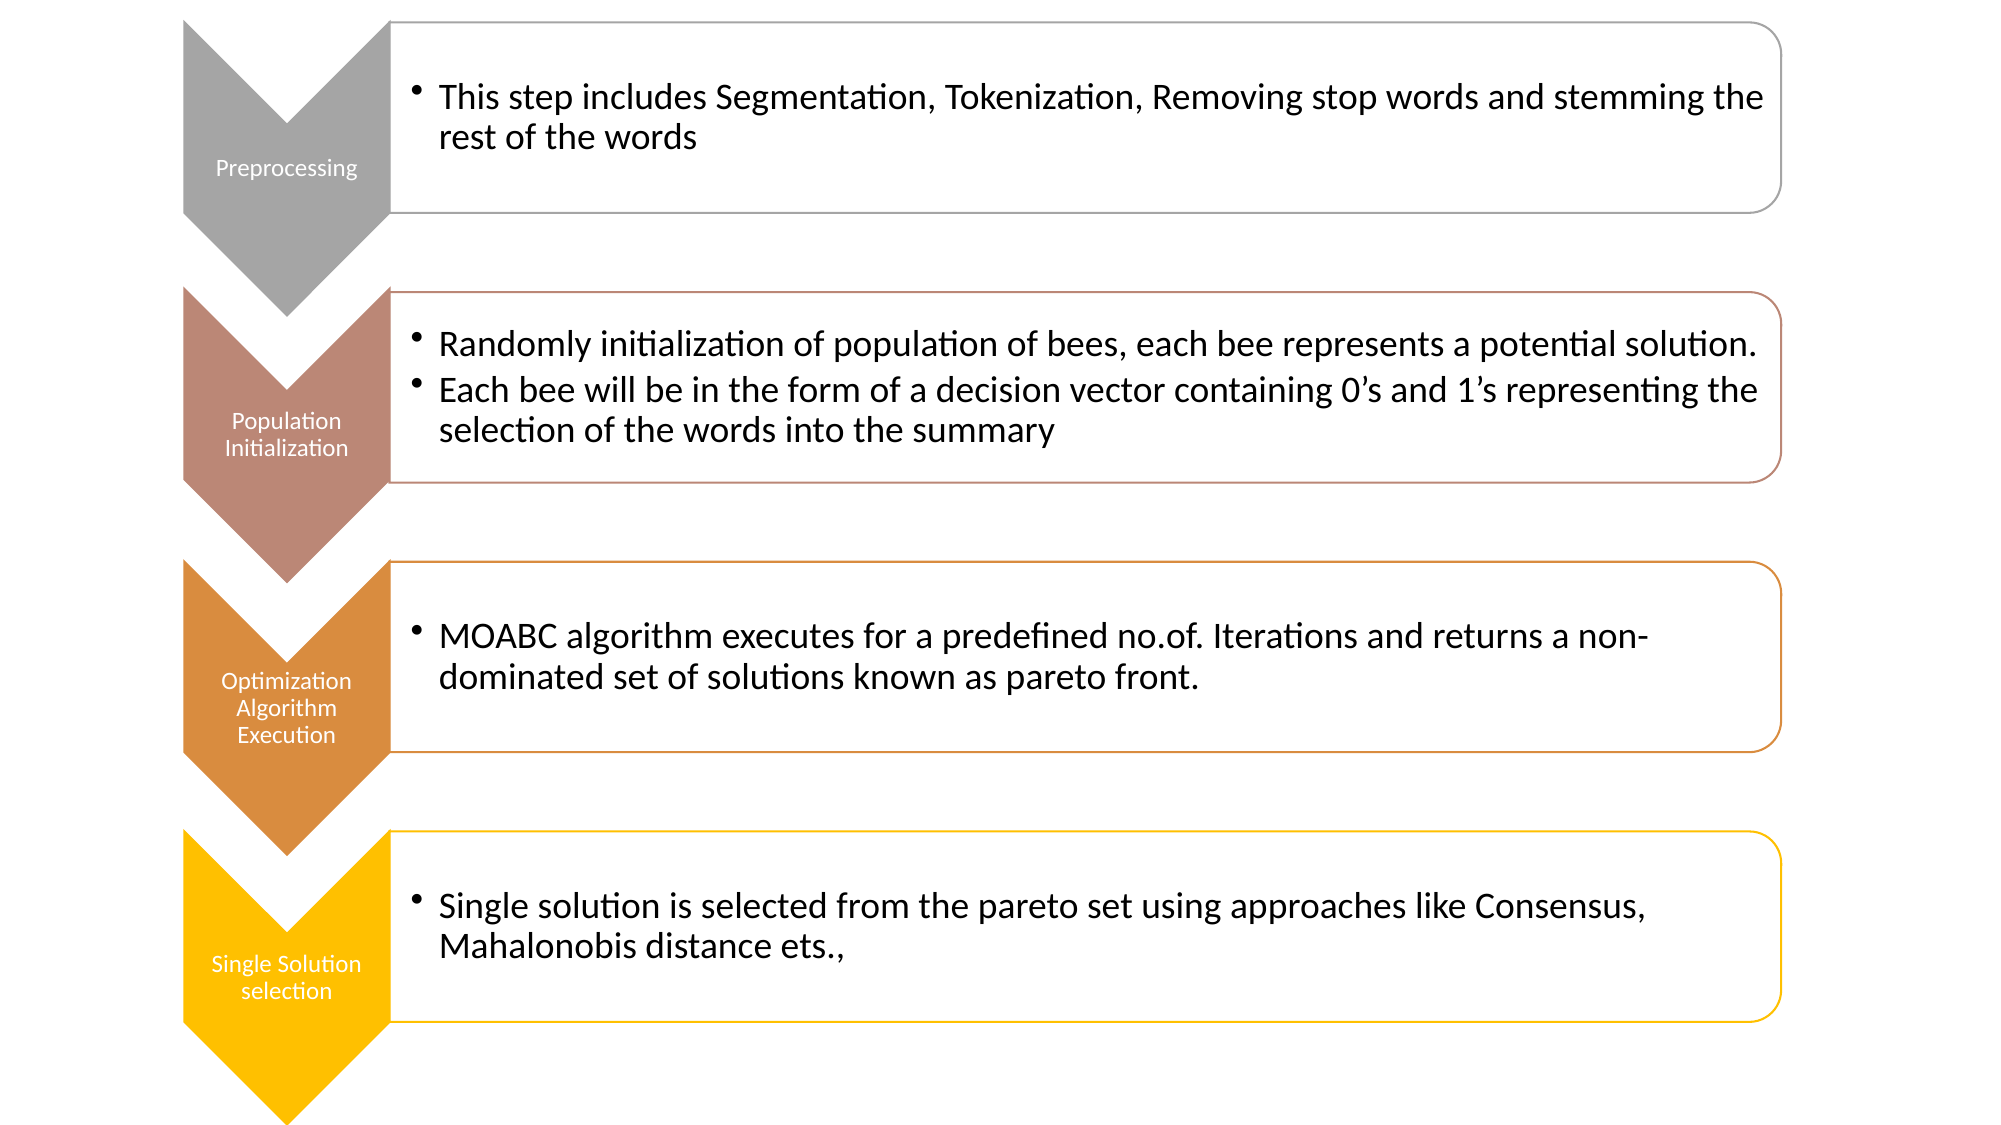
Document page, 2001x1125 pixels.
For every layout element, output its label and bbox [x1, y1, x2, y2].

text_box [184, 21, 1782, 1125]
